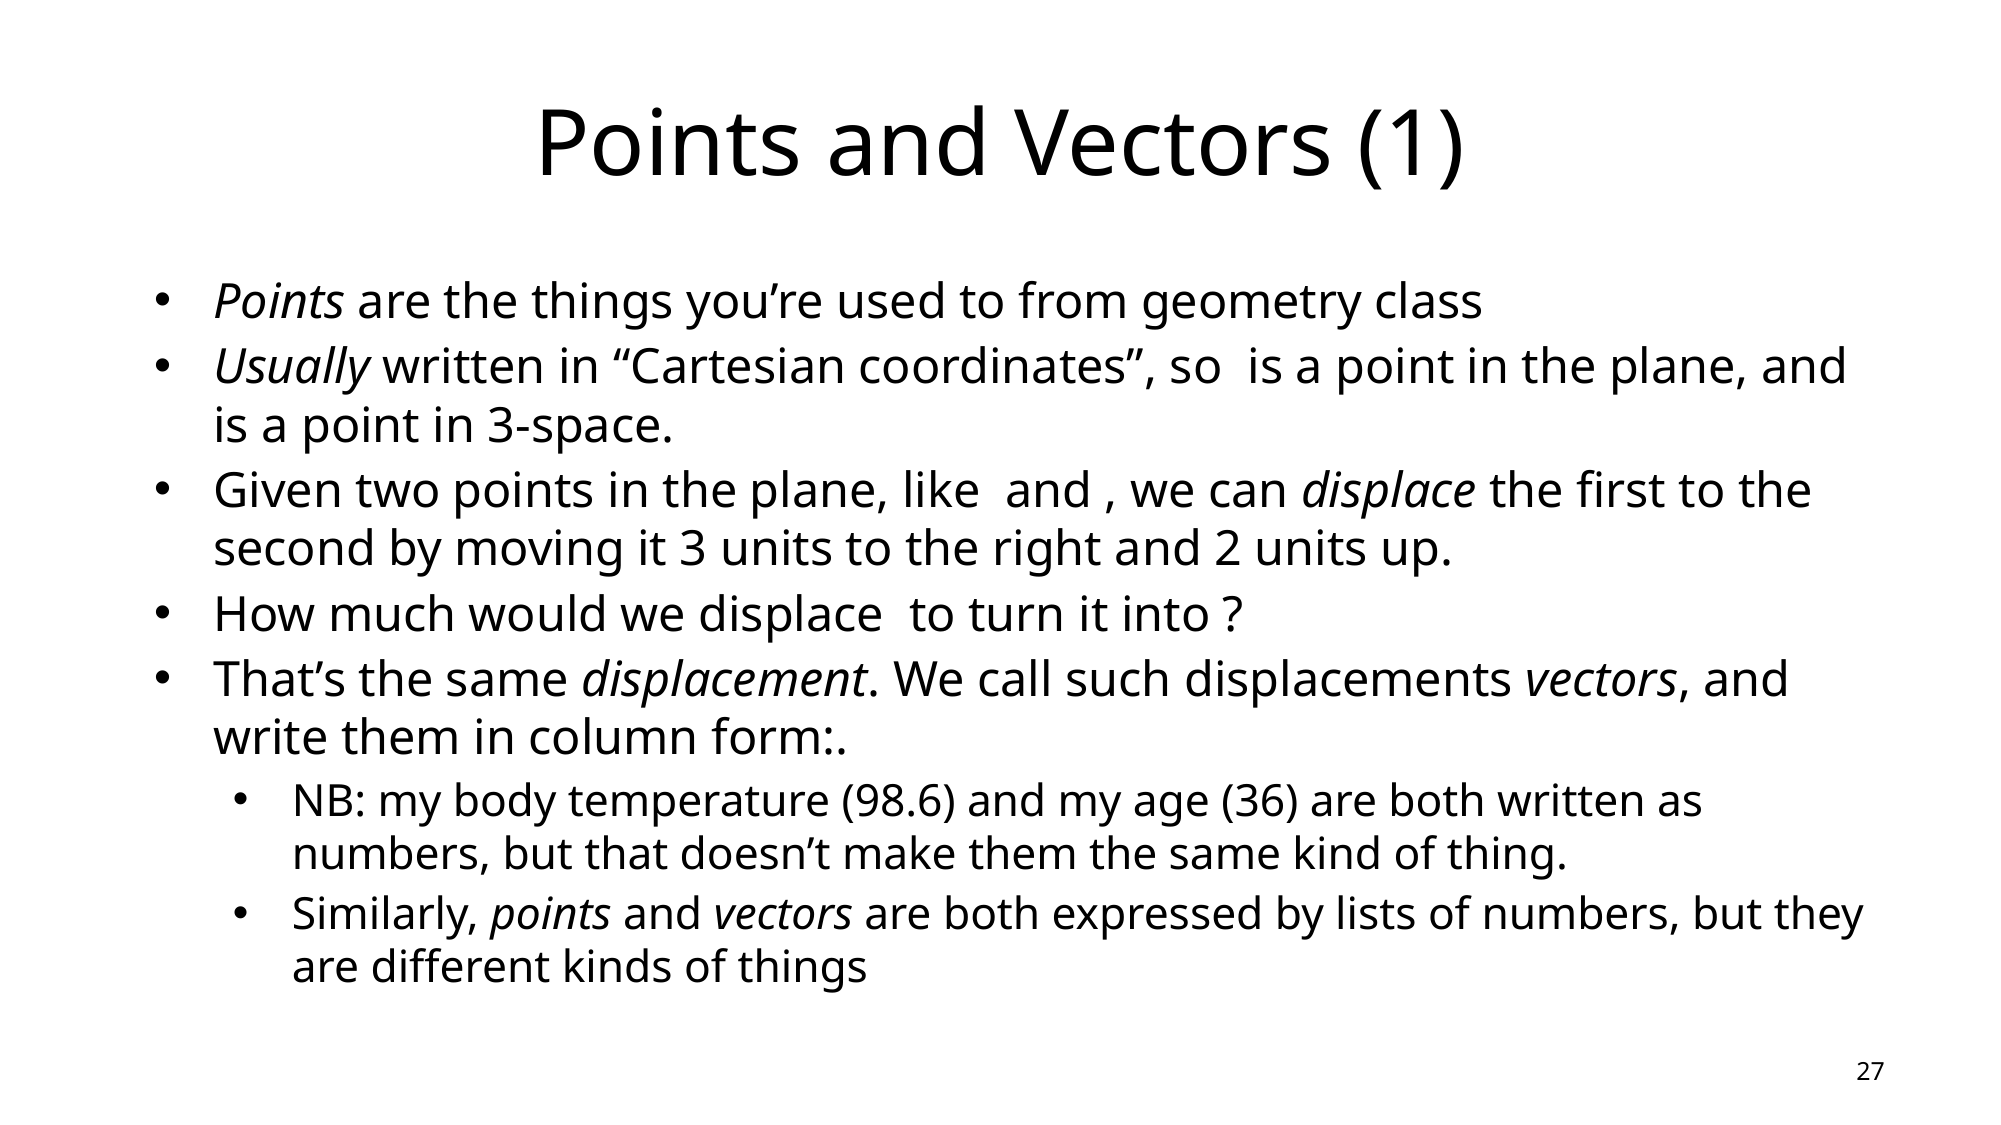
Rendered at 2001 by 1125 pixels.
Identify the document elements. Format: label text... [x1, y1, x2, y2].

title Points and Vectors (1) [99, 45, 1900, 233]
slide_number 26 [1433, 1042, 1900, 1103]
